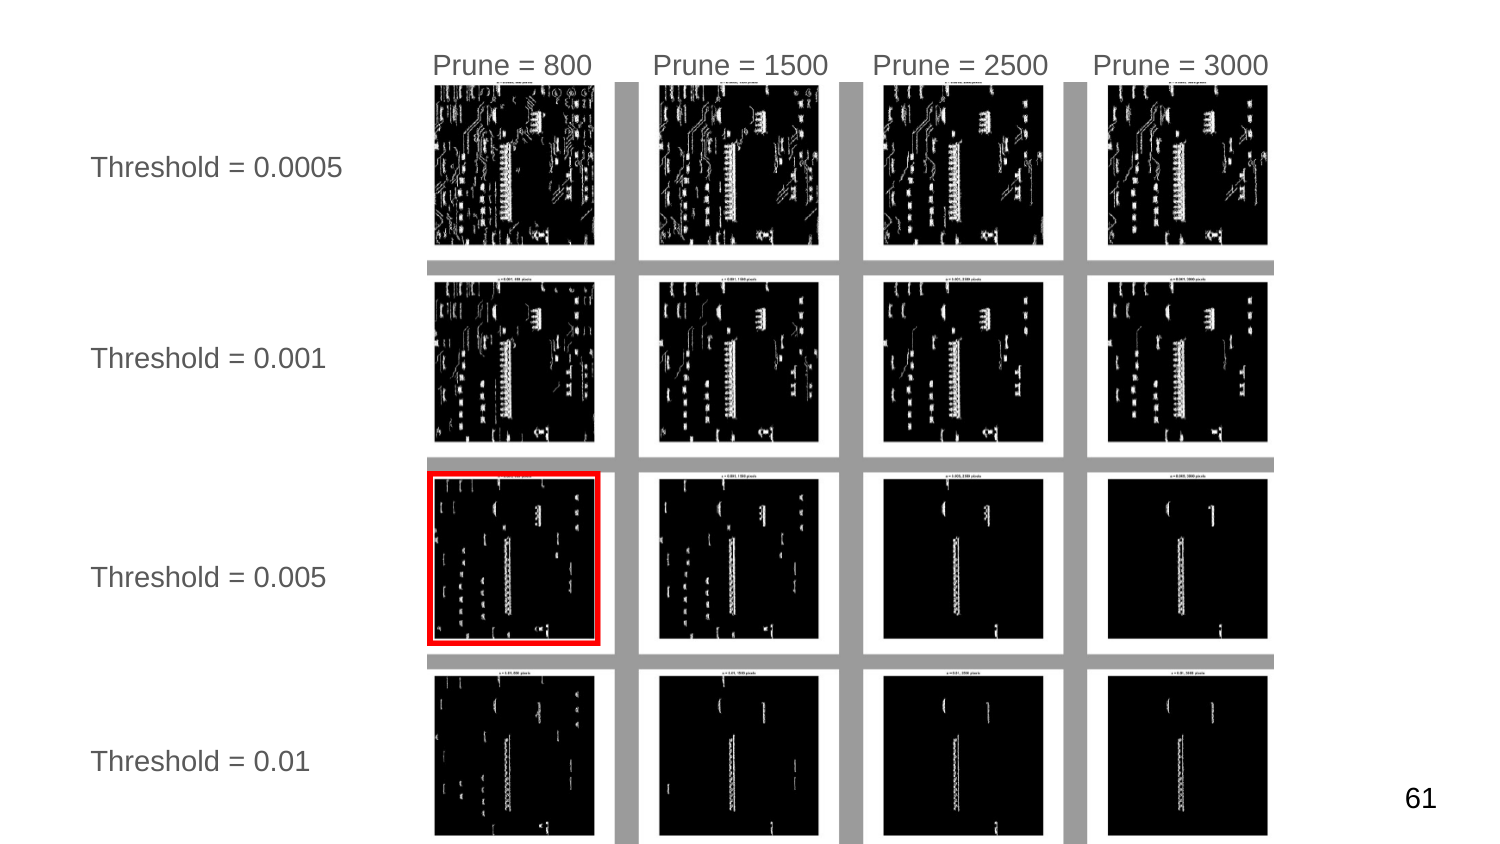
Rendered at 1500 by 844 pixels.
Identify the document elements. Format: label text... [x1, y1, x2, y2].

picture [427, 82, 1274, 844]
list Prune = 1500 [637, 26, 846, 81]
list Threshold = 0.0005 [75, 127, 409, 193]
list Threshold = 0.005 [75, 537, 409, 603]
list Threshold = 0.01 [75, 721, 409, 787]
list Threshold = 0.001 [75, 319, 409, 384]
list Prune = 800 [417, 26, 637, 91]
slide_number ‹#› [1389, 764, 1480, 830]
list Prune = 2500 [857, 26, 1066, 81]
list Prune = 3000 [1077, 26, 1286, 91]
